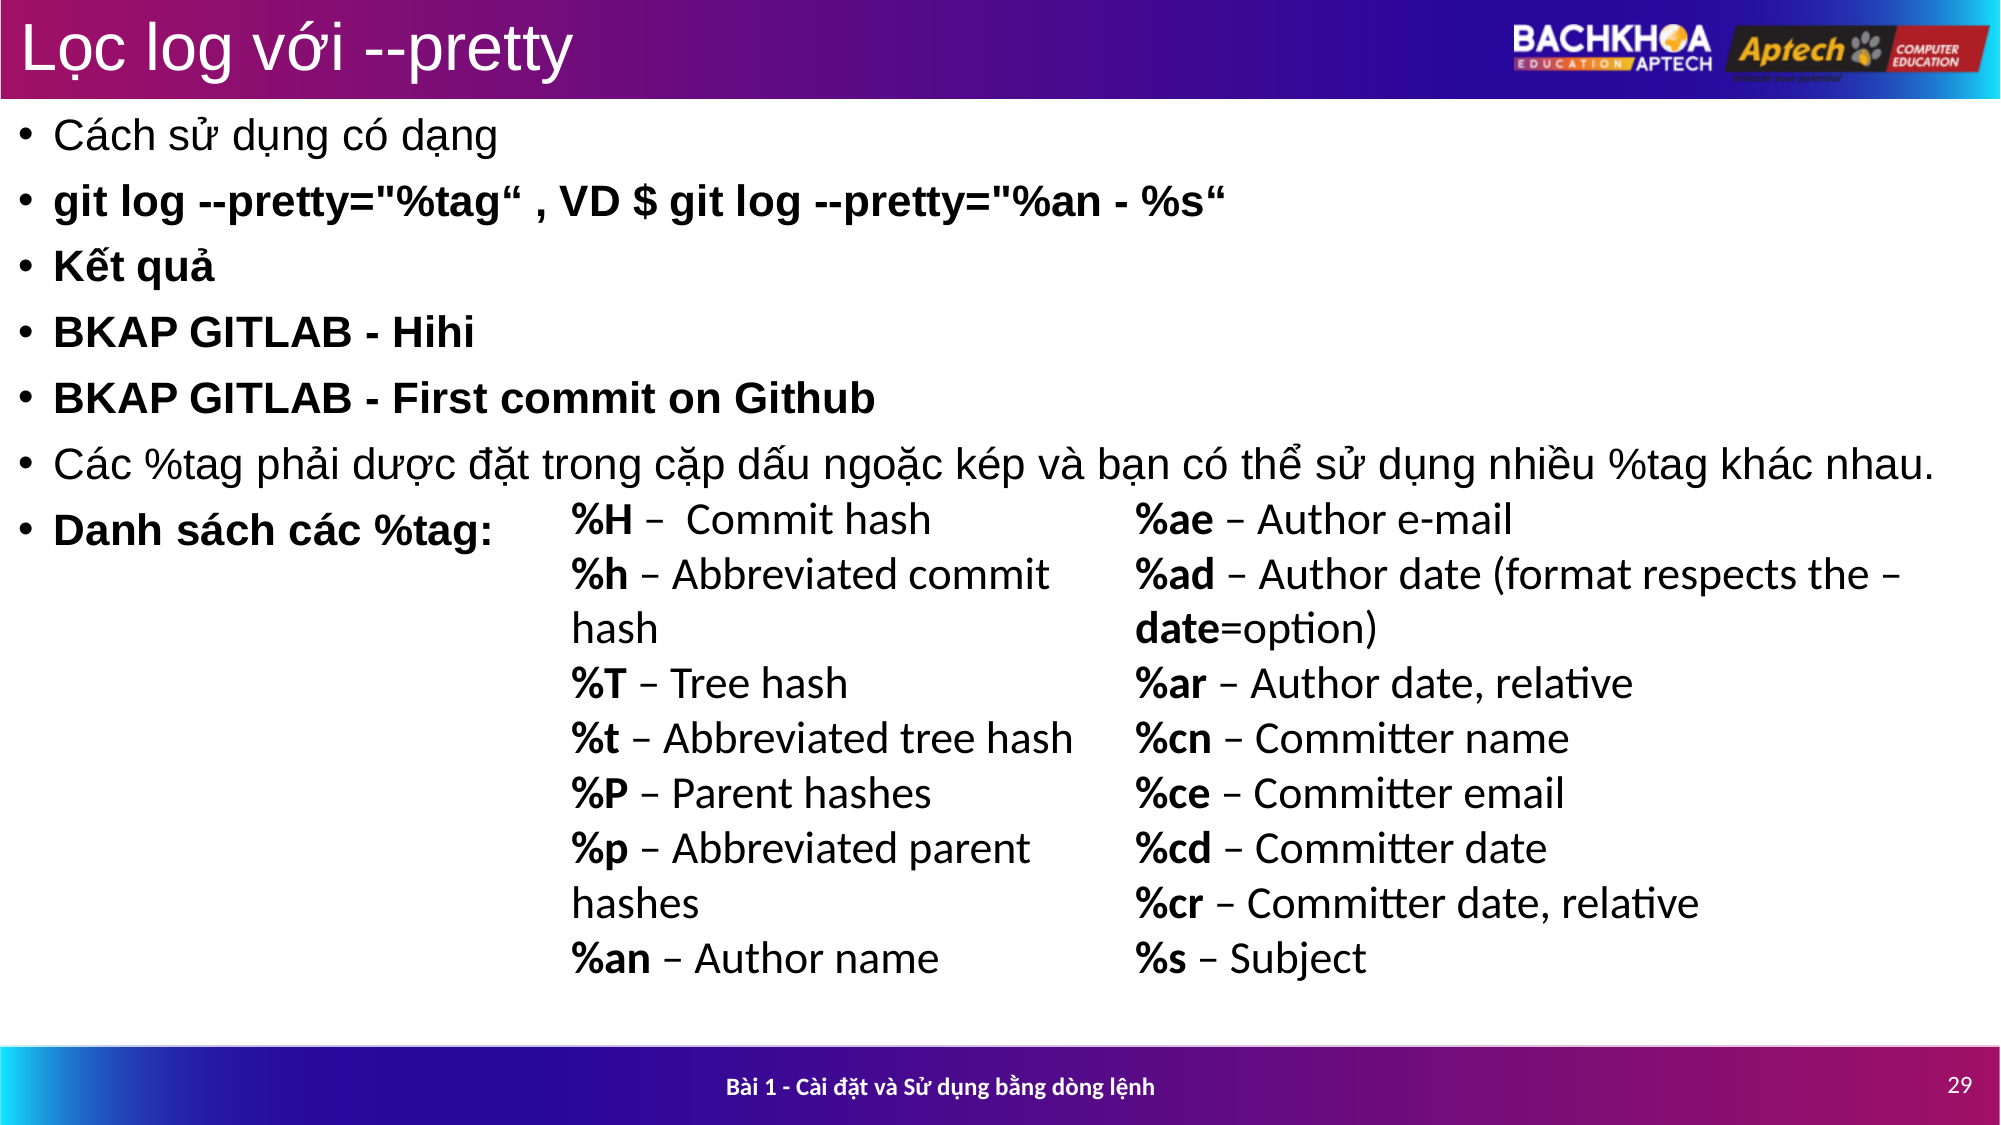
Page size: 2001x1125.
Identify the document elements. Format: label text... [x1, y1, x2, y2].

picture [0, 0, 2001, 99]
footer Bài 1 - Cài đặt và Sử dụng bằng dòng lệnh [17, 1055, 1865, 1116]
list Cách sử dụng có dạng git log --pretty="%tag“ , VD $ git log --pretty="%an - %s“ Kết quả BKAP GITLAB - Hihi BKAP GITLAB - First commit on Github Các %tag phải dược đặt trong cặp dấu ngoặc kép và bạn có thể sử dụng nhiều %tag khác nhau. Danh sách các %tag: [3, 104, 1988, 593]
slide_number 29 [1877, 1053, 1988, 1114]
title Lọc log với --pretty [4, 5, 1990, 93]
picture [0, 1045, 2000, 1125]
text_box %H – Commit hash %h – Abbreviated commit hash %T – Tree hash %t – Abbreviated tree hash %P – Parent hashes %p – Abbreviated parent hashes %an – Author name [556, 480, 1120, 991]
text_box %ae – Author e-mail %ad – Author date (format respects the –date=option) %ar – Author date, relative %cn – Committer name %ce – Committer email %cd – Committer date %cr – Committer date, relative %s – Subject [1120, 480, 1933, 991]
